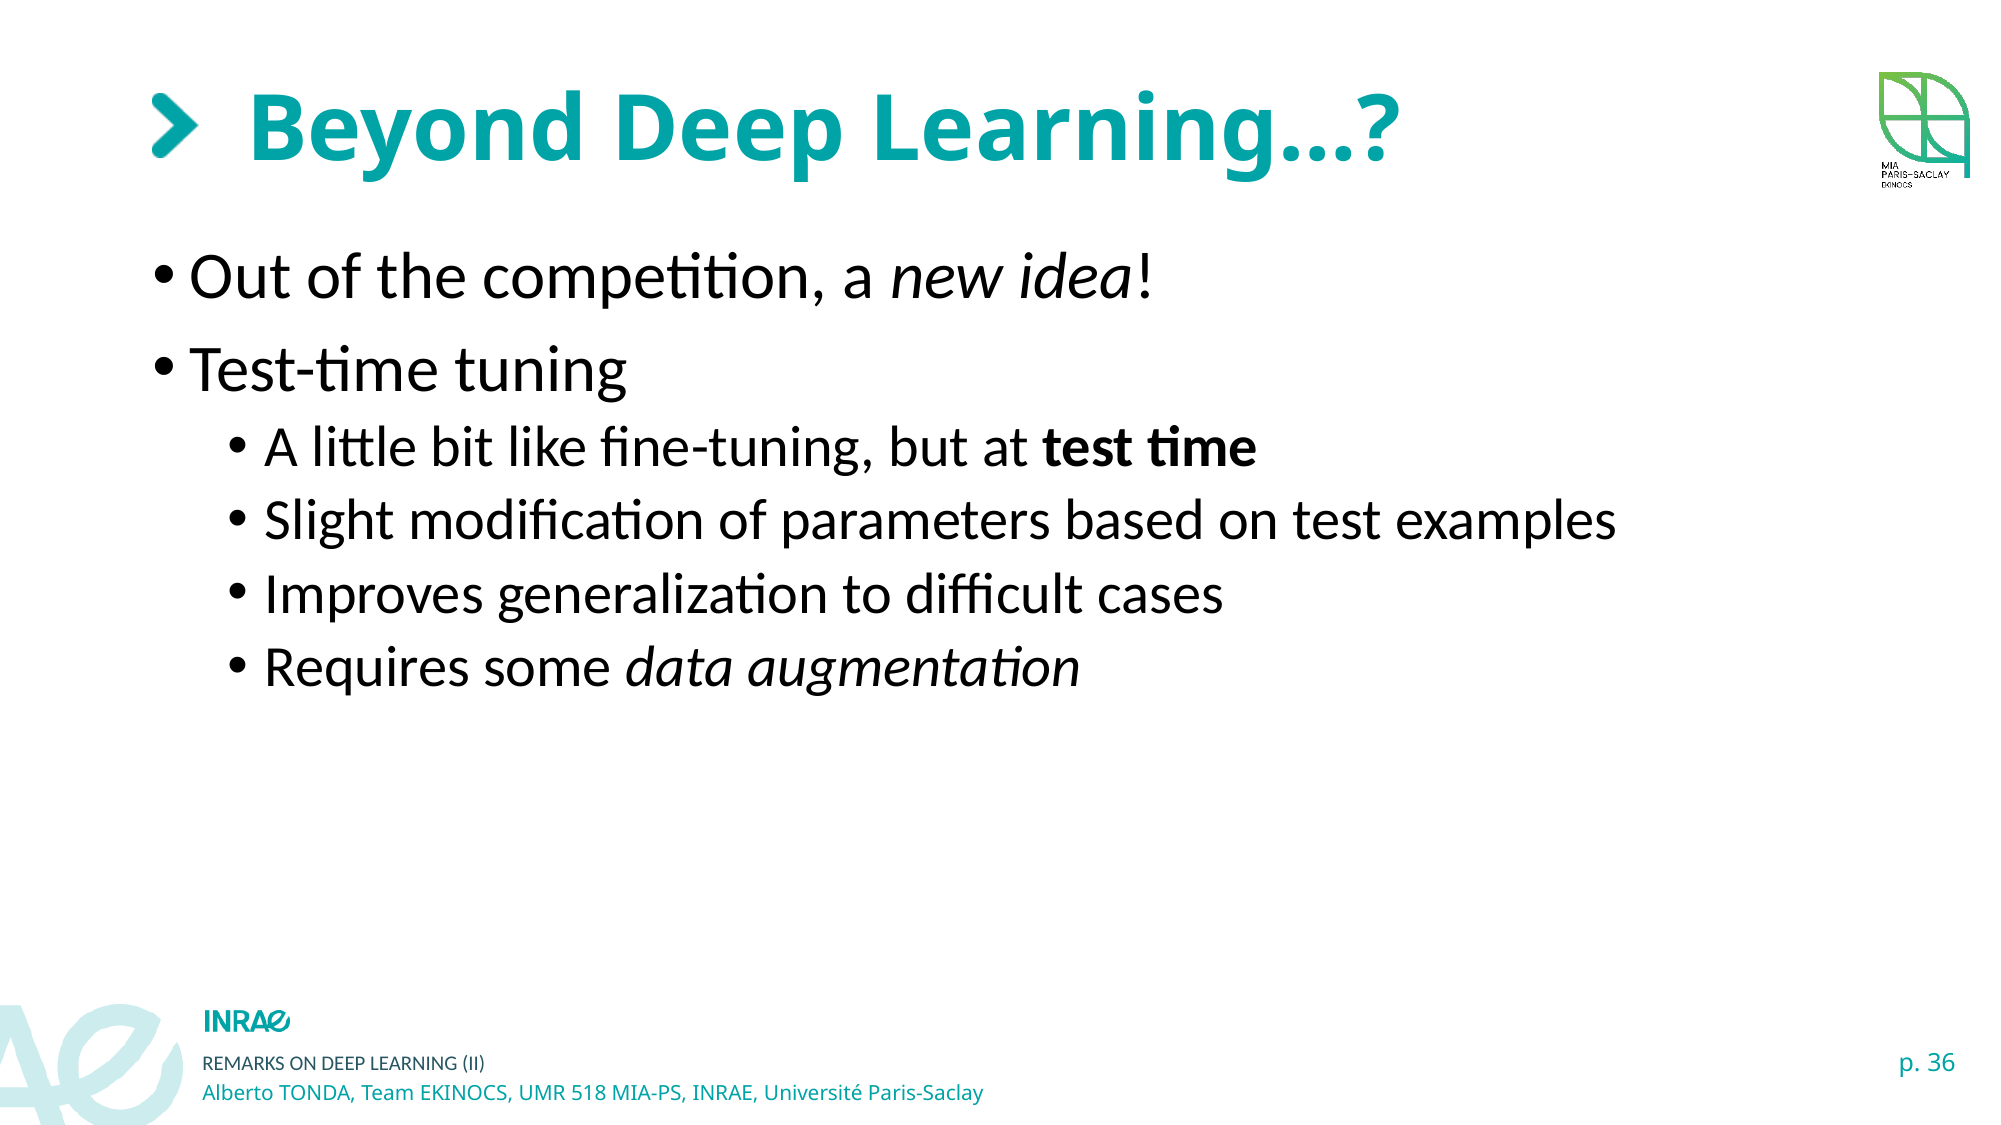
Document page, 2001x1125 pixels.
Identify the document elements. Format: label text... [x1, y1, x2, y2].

title Beyond Deep Learning…? [137, 59, 1863, 203]
picture [0, 996, 329, 1125]
picture [1862, 54, 1986, 205]
list Out of the competition, a new idea! Test-time tuning A little bit like fine-tuning, but at test time Slight modification of parameters based on test examples Improves generalization to difficult cases Requires some data augmentation [137, 233, 1863, 1001]
picture [324, 1058, 329, 1069]
picture [152, 93, 200, 158]
